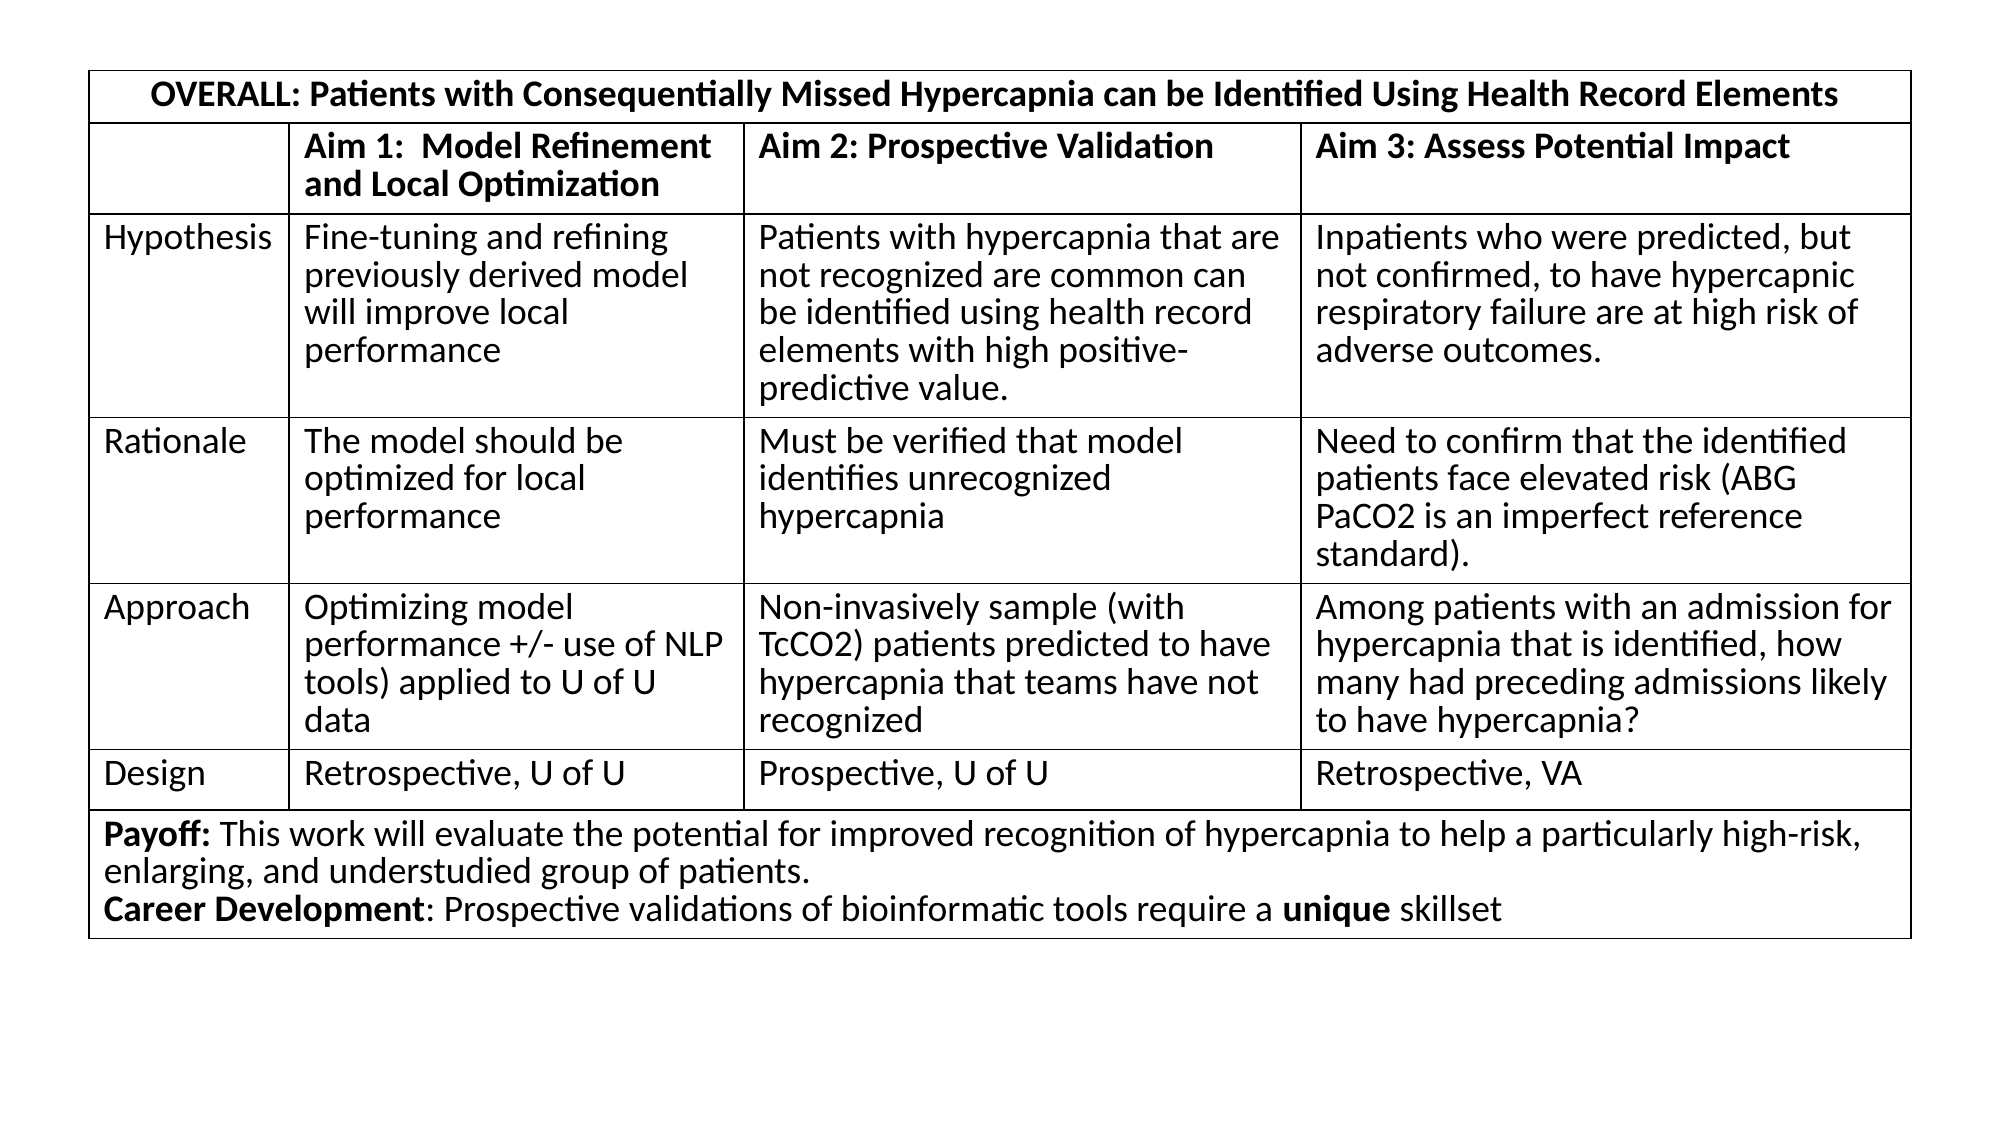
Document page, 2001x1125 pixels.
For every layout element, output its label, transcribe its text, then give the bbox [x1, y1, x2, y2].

table_cell Need to confirm that the identified patients face elevated risk (ABG PaCO2 is an imperfect reference standard). [1302, 418, 1910, 583]
table_cell [90, 124, 288, 213]
table_cell Inpatients who were predicted, but not confirmed, to have hypercapnic respiratory failure are at high risk of adverse outcomes. [1302, 215, 1910, 417]
table_cell Aim 2: Prospective Validation [745, 124, 1300, 213]
table_cell Approach [90, 584, 288, 749]
table_header OVERALL: Patients with Consequentially Missed Hypercapnia can be Identified Using Health Record Elements [90, 71, 1910, 122]
table_cell Prospective, U of U [745, 750, 1300, 809]
table_cell Non-invasively sample (with TcCO2) patients predicted to have hypercapnia that teams have not recognized [745, 584, 1300, 749]
table_cell Payoff: This work will evaluate the potential for improved recognition of hypercapnia to help a particularly high-risk, enlarging, and understudied group of patients. Career Development: Prospective validations of bioinformatic tools require a unique skillset [90, 811, 1910, 938]
table_cell Aim 3: Assess Potential Impact [1302, 124, 1910, 213]
table_cell Must be verified that model identifies unrecognized hypercapnia [745, 418, 1300, 583]
table_cell Fine-tuning and refining previously derived model will improve local performance [290, 215, 743, 417]
table_cell Retrospective, U of U [290, 750, 743, 809]
table_cell Aim 1: Model Refinement and Local Optimization [290, 124, 743, 213]
table_cell Retrospective, VA [1302, 750, 1910, 809]
table_cell Optimizing model performance +/- use of NLP tools) applied to U of U data [290, 584, 743, 749]
table_cell Design [90, 750, 288, 809]
table_cell Rationale [90, 418, 288, 583]
table_cell Patients with hypercapnia that are not recognized are common can be identified using health record elements with high positive-predictive value. [745, 215, 1300, 417]
table_cell The model should be optimized for local performance [290, 418, 743, 583]
table_cell Hypothesis [90, 215, 288, 417]
table_cell Among patients with an admission for hypercapnia that is identified, how many had preceding admissions likely to have hypercapnia? [1302, 584, 1910, 749]
